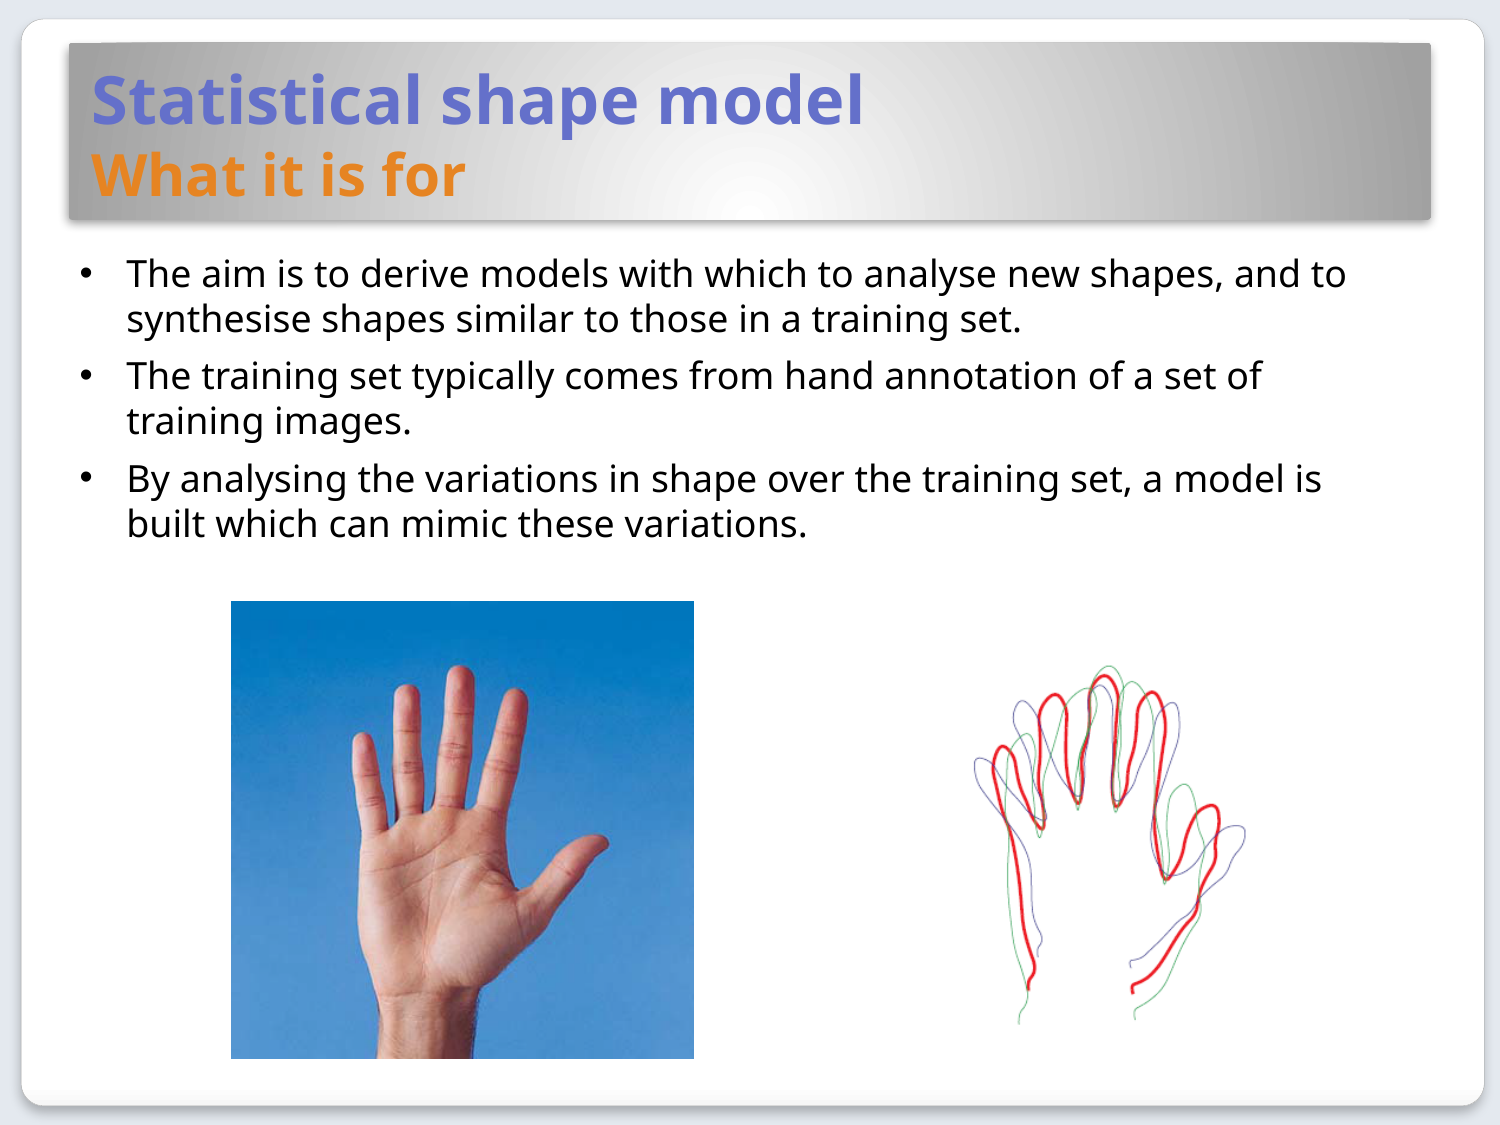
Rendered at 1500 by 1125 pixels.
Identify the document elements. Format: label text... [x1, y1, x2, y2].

text_box The aim is to derive models with which to analyse new shapes, and to synthesise shapes similar to those in a training set. The training set typically comes from hand annotation of a set of training images. By analysing the variations in shape over the training set, a model is built which can mimic these variations. [64, 242, 1413, 552]
picture [231, 601, 694, 1059]
title Statistical shape model What it is for [76, 42, 1420, 216]
picture [954, 648, 1268, 1033]
